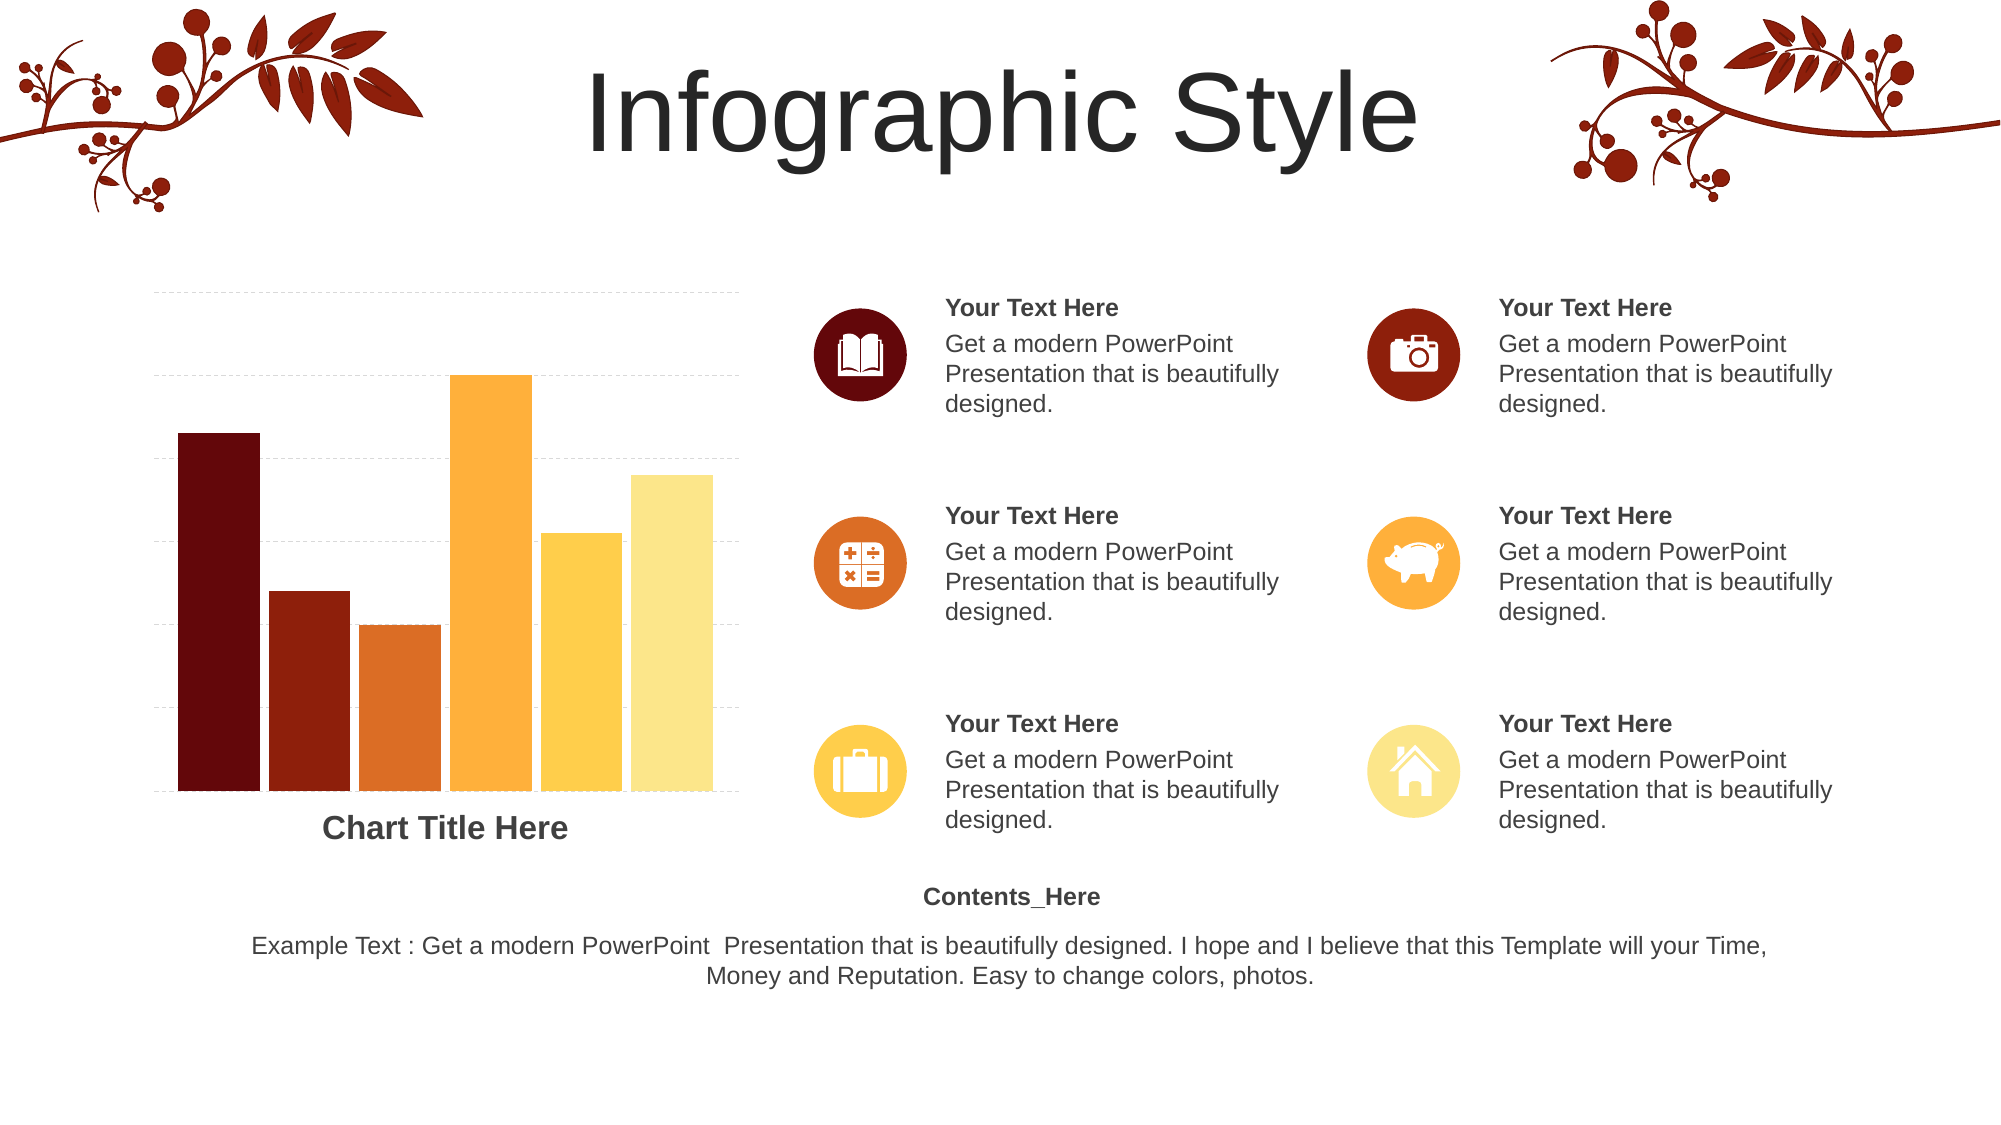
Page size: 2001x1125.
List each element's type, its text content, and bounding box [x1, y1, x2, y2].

text_box [1366, 515, 1462, 611]
text_box [1366, 723, 1462, 819]
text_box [930, 700, 1301, 843]
text_box [1366, 307, 1462, 403]
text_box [930, 491, 1301, 635]
text_box [838, 541, 885, 588]
text_box [812, 307, 908, 403]
chart [139, 281, 752, 802]
text_box [1387, 742, 1444, 797]
text_box [1383, 541, 1445, 584]
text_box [1483, 283, 1855, 426]
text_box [930, 283, 1301, 426]
text_box [831, 747, 889, 793]
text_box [1483, 700, 1855, 843]
list Infographic Style [53, 55, 1952, 175]
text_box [216, 873, 1809, 998]
text_box [812, 515, 908, 611]
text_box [1483, 491, 1855, 635]
text_box [836, 332, 885, 378]
text_box [1389, 333, 1440, 373]
text_box Chart Title Here [238, 802, 653, 854]
text_box [812, 723, 908, 819]
